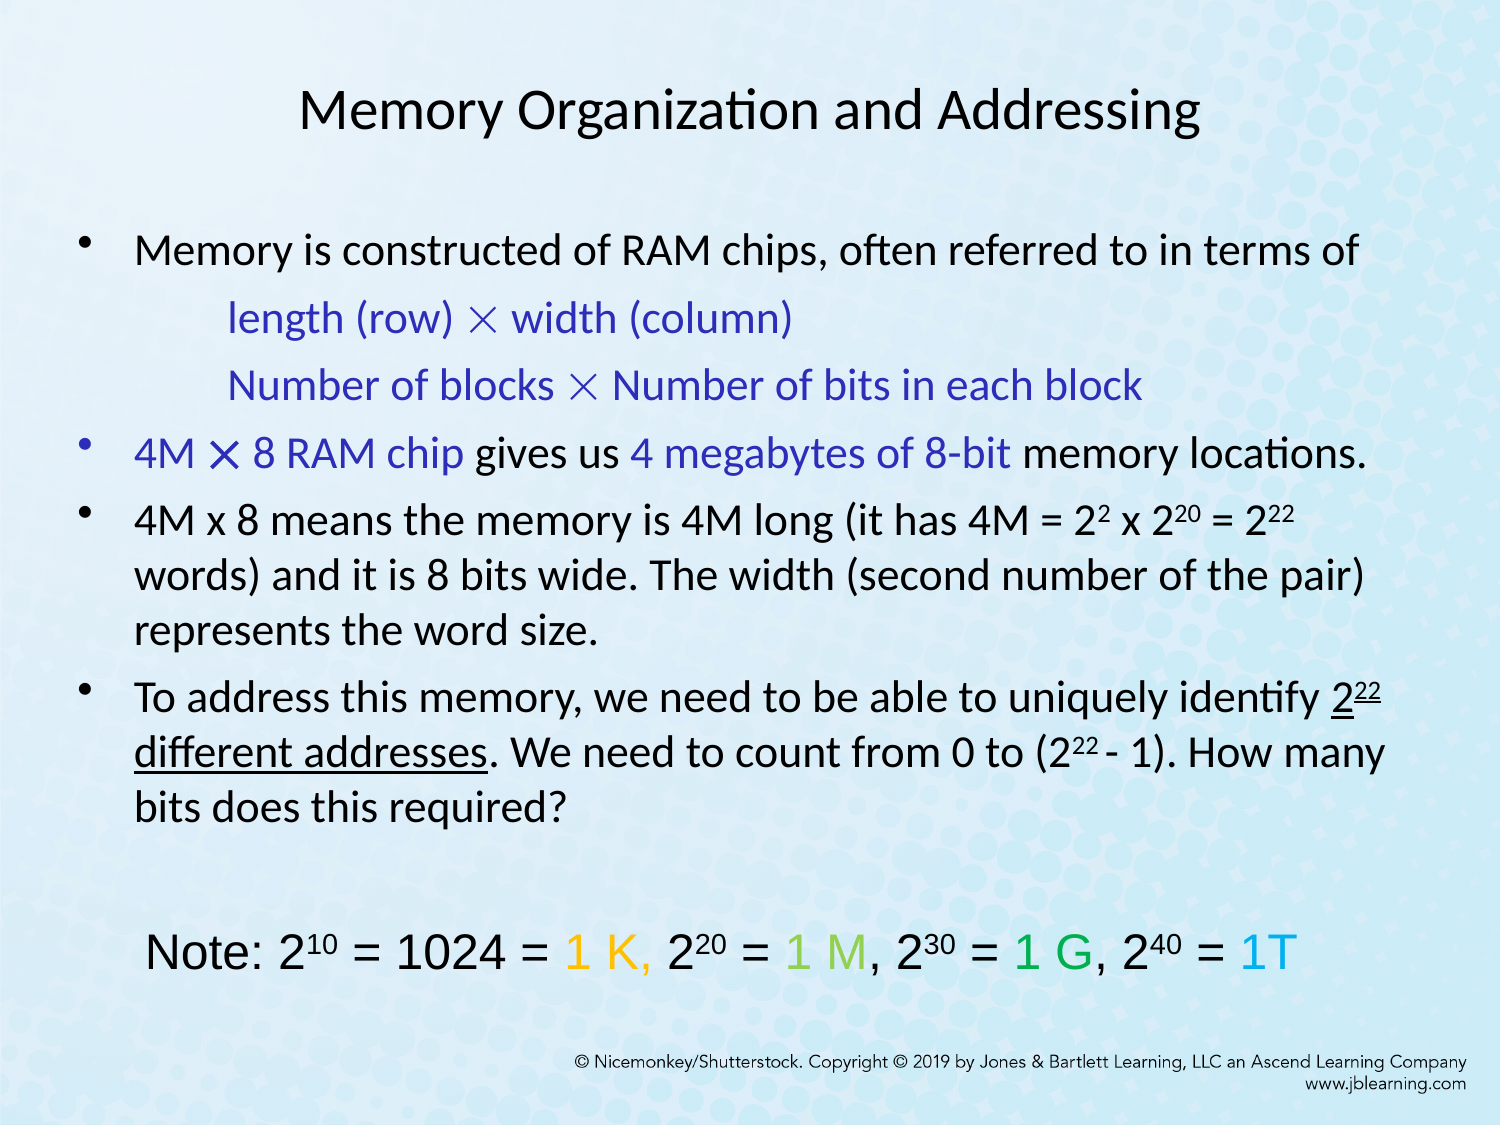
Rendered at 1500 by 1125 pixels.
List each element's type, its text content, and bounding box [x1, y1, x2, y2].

list Memory is constructed of RAM chips, often referred to in terms of length (row)  width (column) Number of blocks  Number of bits in each block 4M  8 RAM chip gives us 4 megabytes of 8-bit memory locations. 4M x 8 means the memory is 4M long (it has 4M = 22 x 220 = 222 words) and it is 8 bits wide. The width (second number of the pair) represents the word size. To address this memory, we need to be able to uniquely identify 222 different addresses. We need to count from 0 to (222 - 1). How many bits does this required? [62, 212, 1425, 863]
picture [0, 0, 1500, 1125]
text_box Note: 210 = 1024 = 1 K, 220 = 1 M, 230 = 1 G, 240 = 1T [129, 912, 1313, 988]
title Memory Organization and Addressing [112, 62, 1388, 150]
